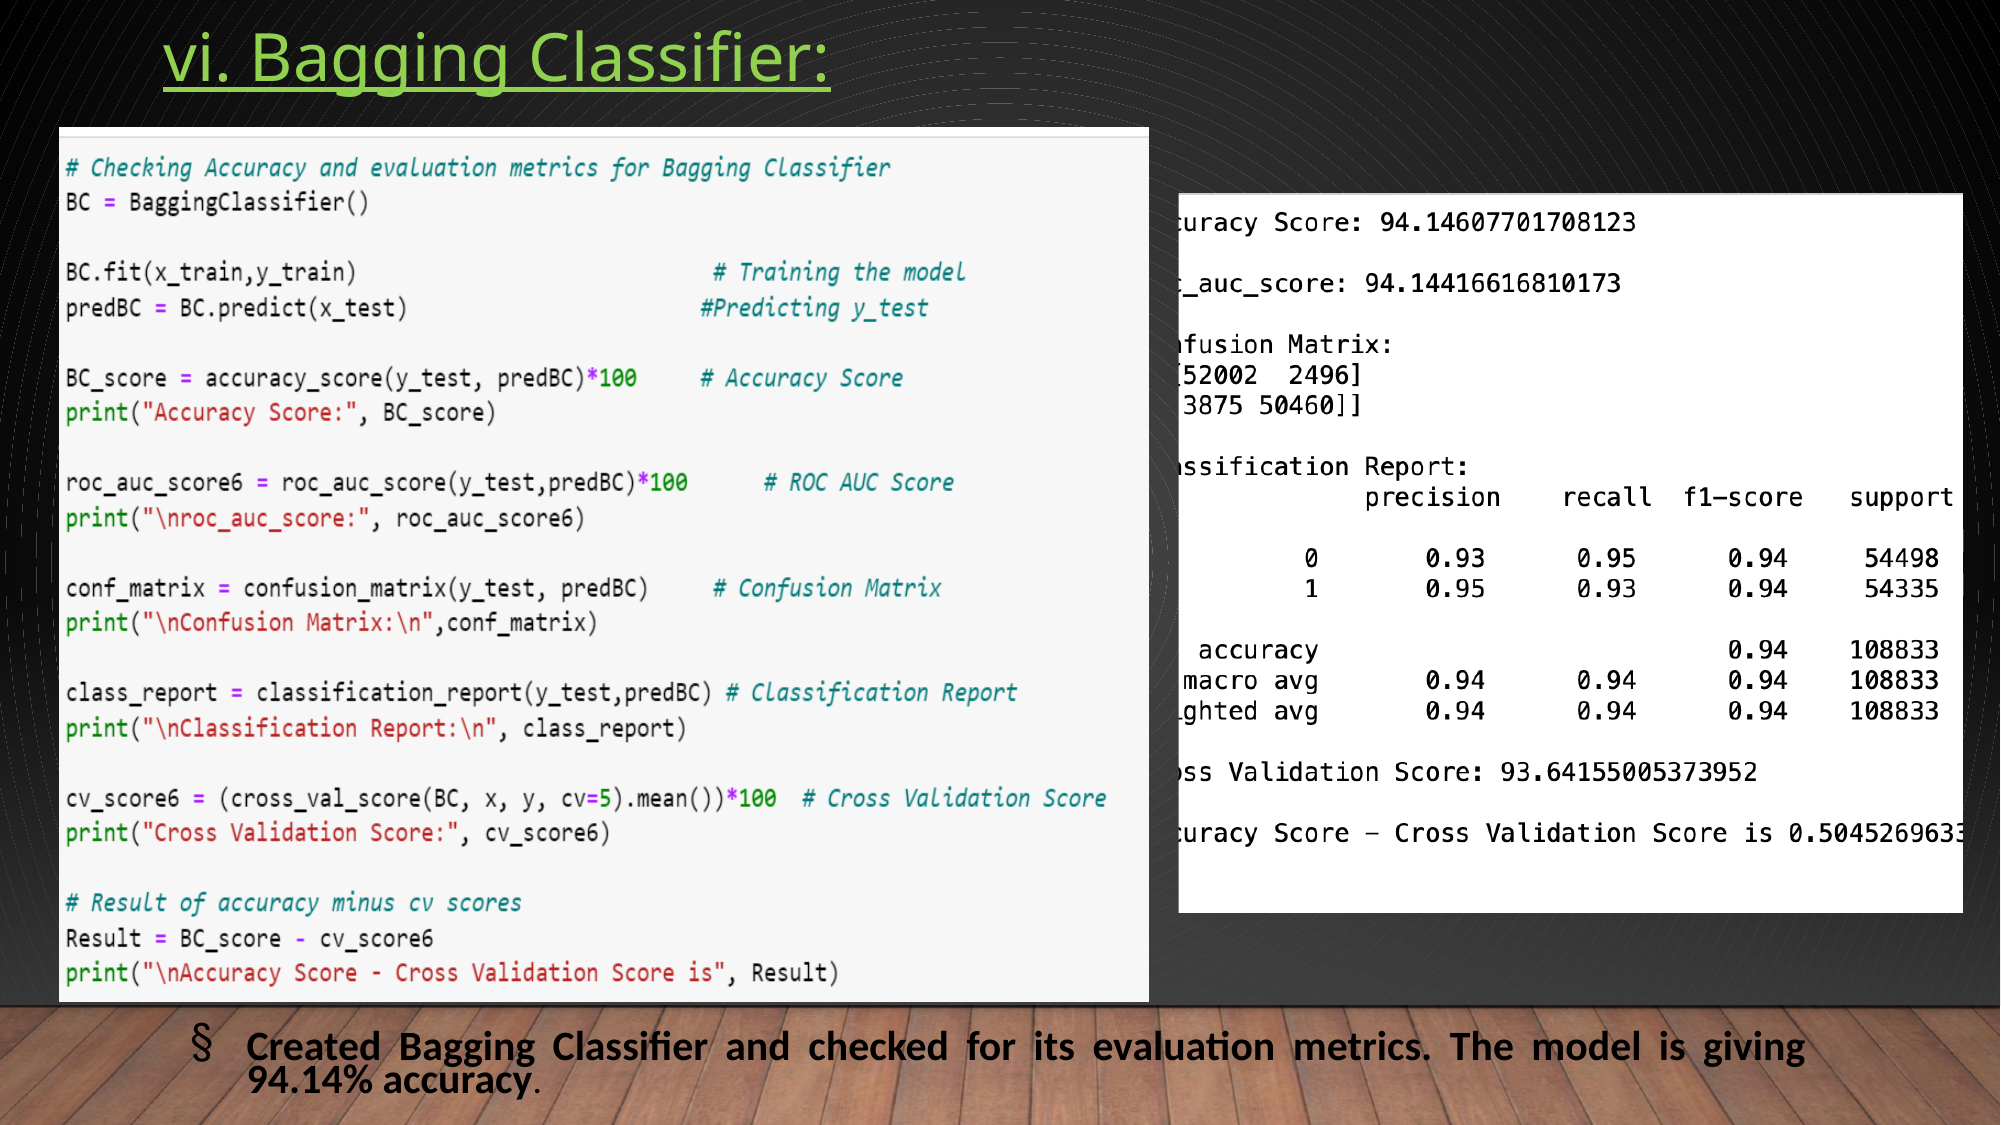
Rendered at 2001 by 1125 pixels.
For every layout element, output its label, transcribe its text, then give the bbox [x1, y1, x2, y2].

text_box vi. Bagging Classifier: [155, 7, 1857, 103]
picture [0, 1005, 2000, 1125]
picture [59, 127, 1149, 1002]
picture [1178, 192, 1964, 913]
text_box Created Bagging Classifier and checked for its evaluation metrics. The model is giving 94.14% accuracy. [182, 1027, 1815, 1110]
